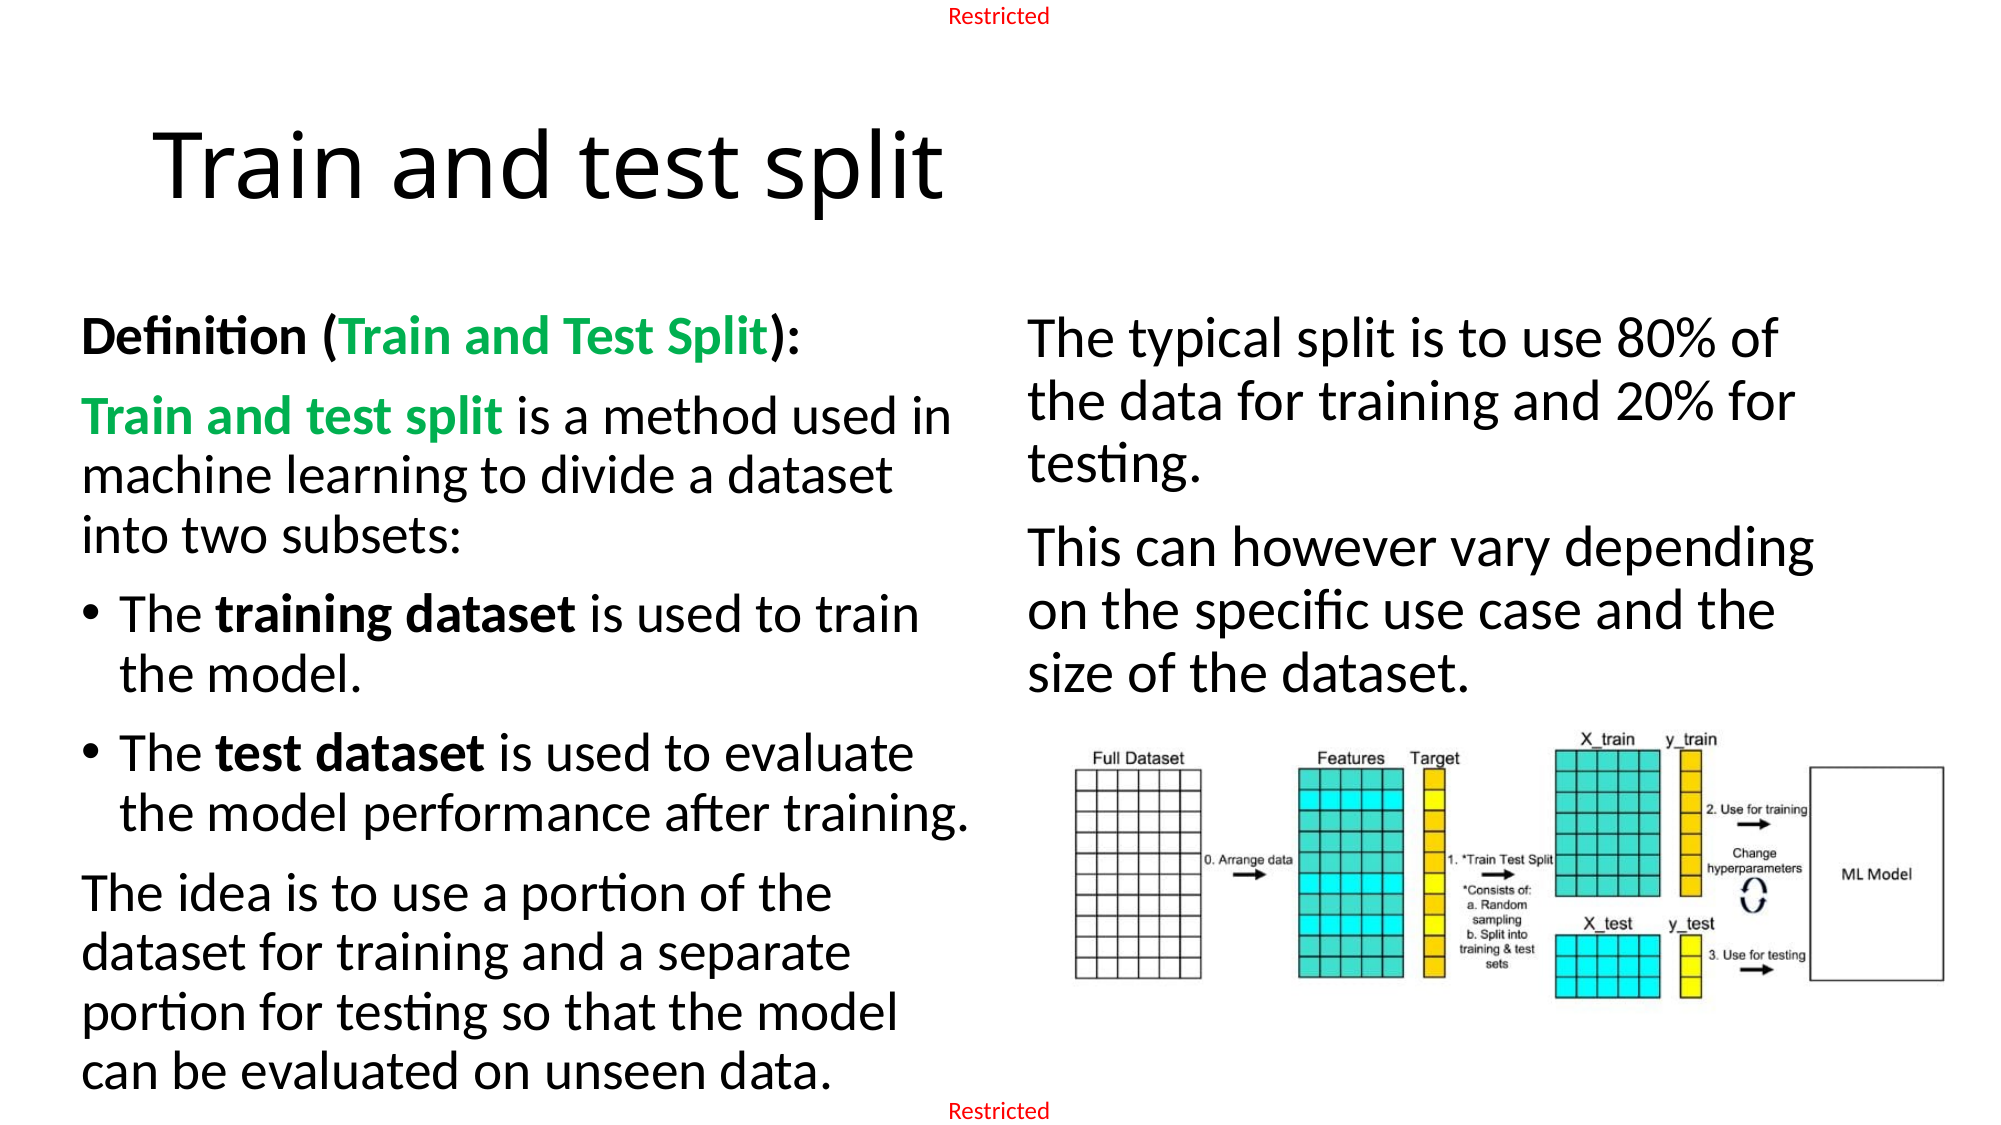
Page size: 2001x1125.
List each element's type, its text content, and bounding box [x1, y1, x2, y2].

picture [1062, 712, 1956, 1023]
list The typical split is to use 80% of the data for training and 20% for testing. This can however vary depending on the specific use case and the size of the dataset. [1012, 299, 1863, 1014]
list Definition (Train and Test Split): Train and test split is a method used in machine learning to divide a dataset into two subsets: The training dataset is used to train the model. The test dataset is used to evaluate the model performance after training. The idea is to use a portion of the dataset for training and a separate portion for testing so that the model can be evaluated on unseen data. [66, 299, 988, 1125]
title Train and test split [137, 59, 1863, 278]
